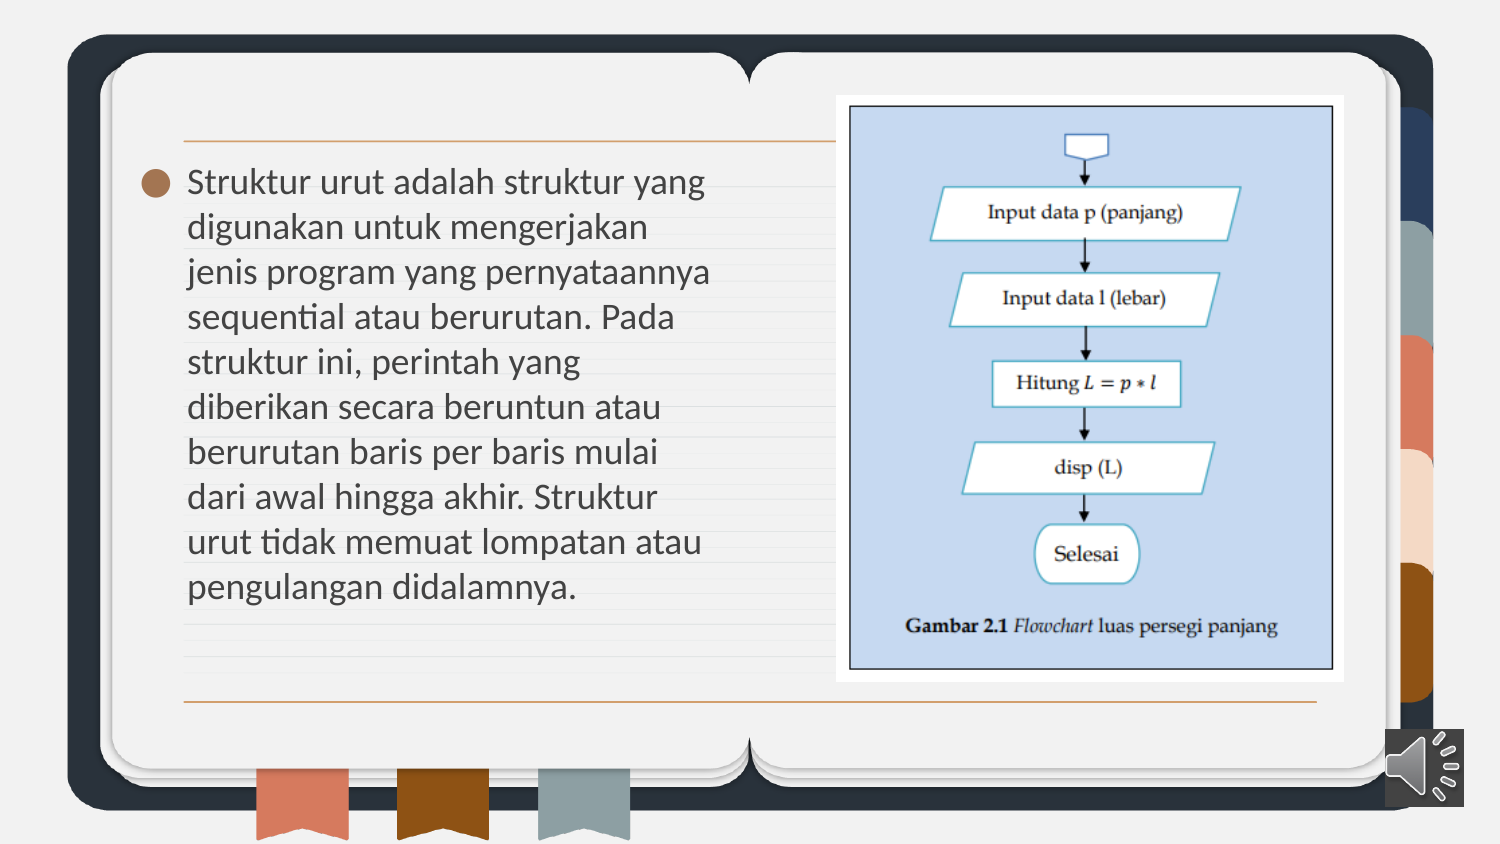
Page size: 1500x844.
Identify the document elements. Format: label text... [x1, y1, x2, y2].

list Struktur urut adalah struktur yang digunakan untuk mengerjakan jenis program yang pernyataannya sequential atau berurutan. Pada struktur ini, perintah yang diberikan secara beruntun atau berurutan baris per baris mulai dari awal hingga akhir. Struktur urut tidak memuat lompatan atau pengulangan didalamnya. [97, 141, 733, 605]
picture [0, 0, 1500, 844]
